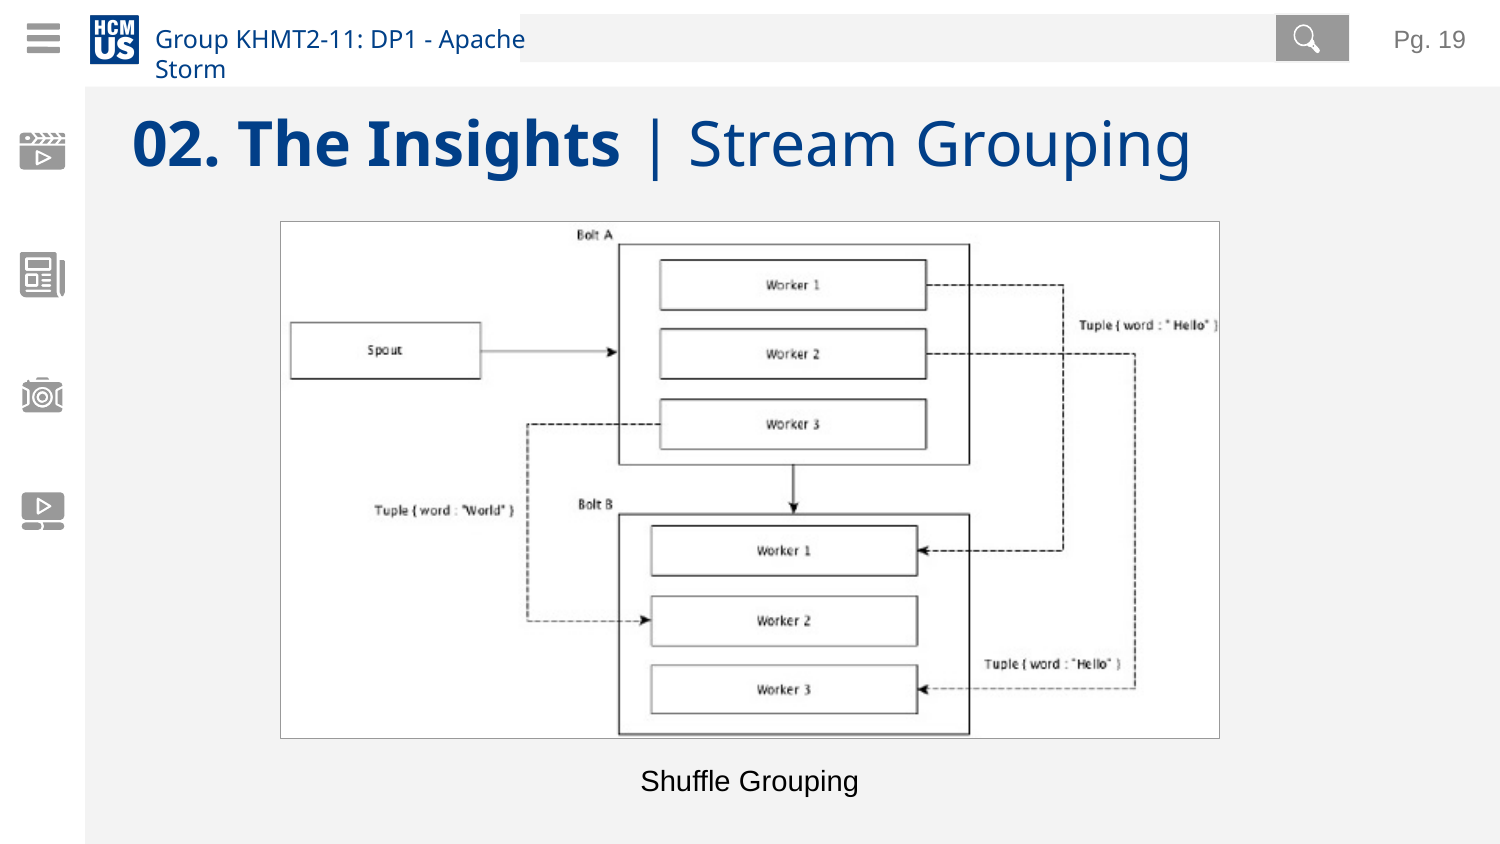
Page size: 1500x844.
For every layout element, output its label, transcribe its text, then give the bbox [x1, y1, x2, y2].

slide_number Pg. ‹#› [1143, 15, 1482, 61]
picture [87, 12, 142, 67]
title 02. The Insights | Stream Grouping [116, 88, 1383, 195]
picture [281, 222, 1219, 739]
text_box Shuffle Grouping [374, 755, 1125, 806]
